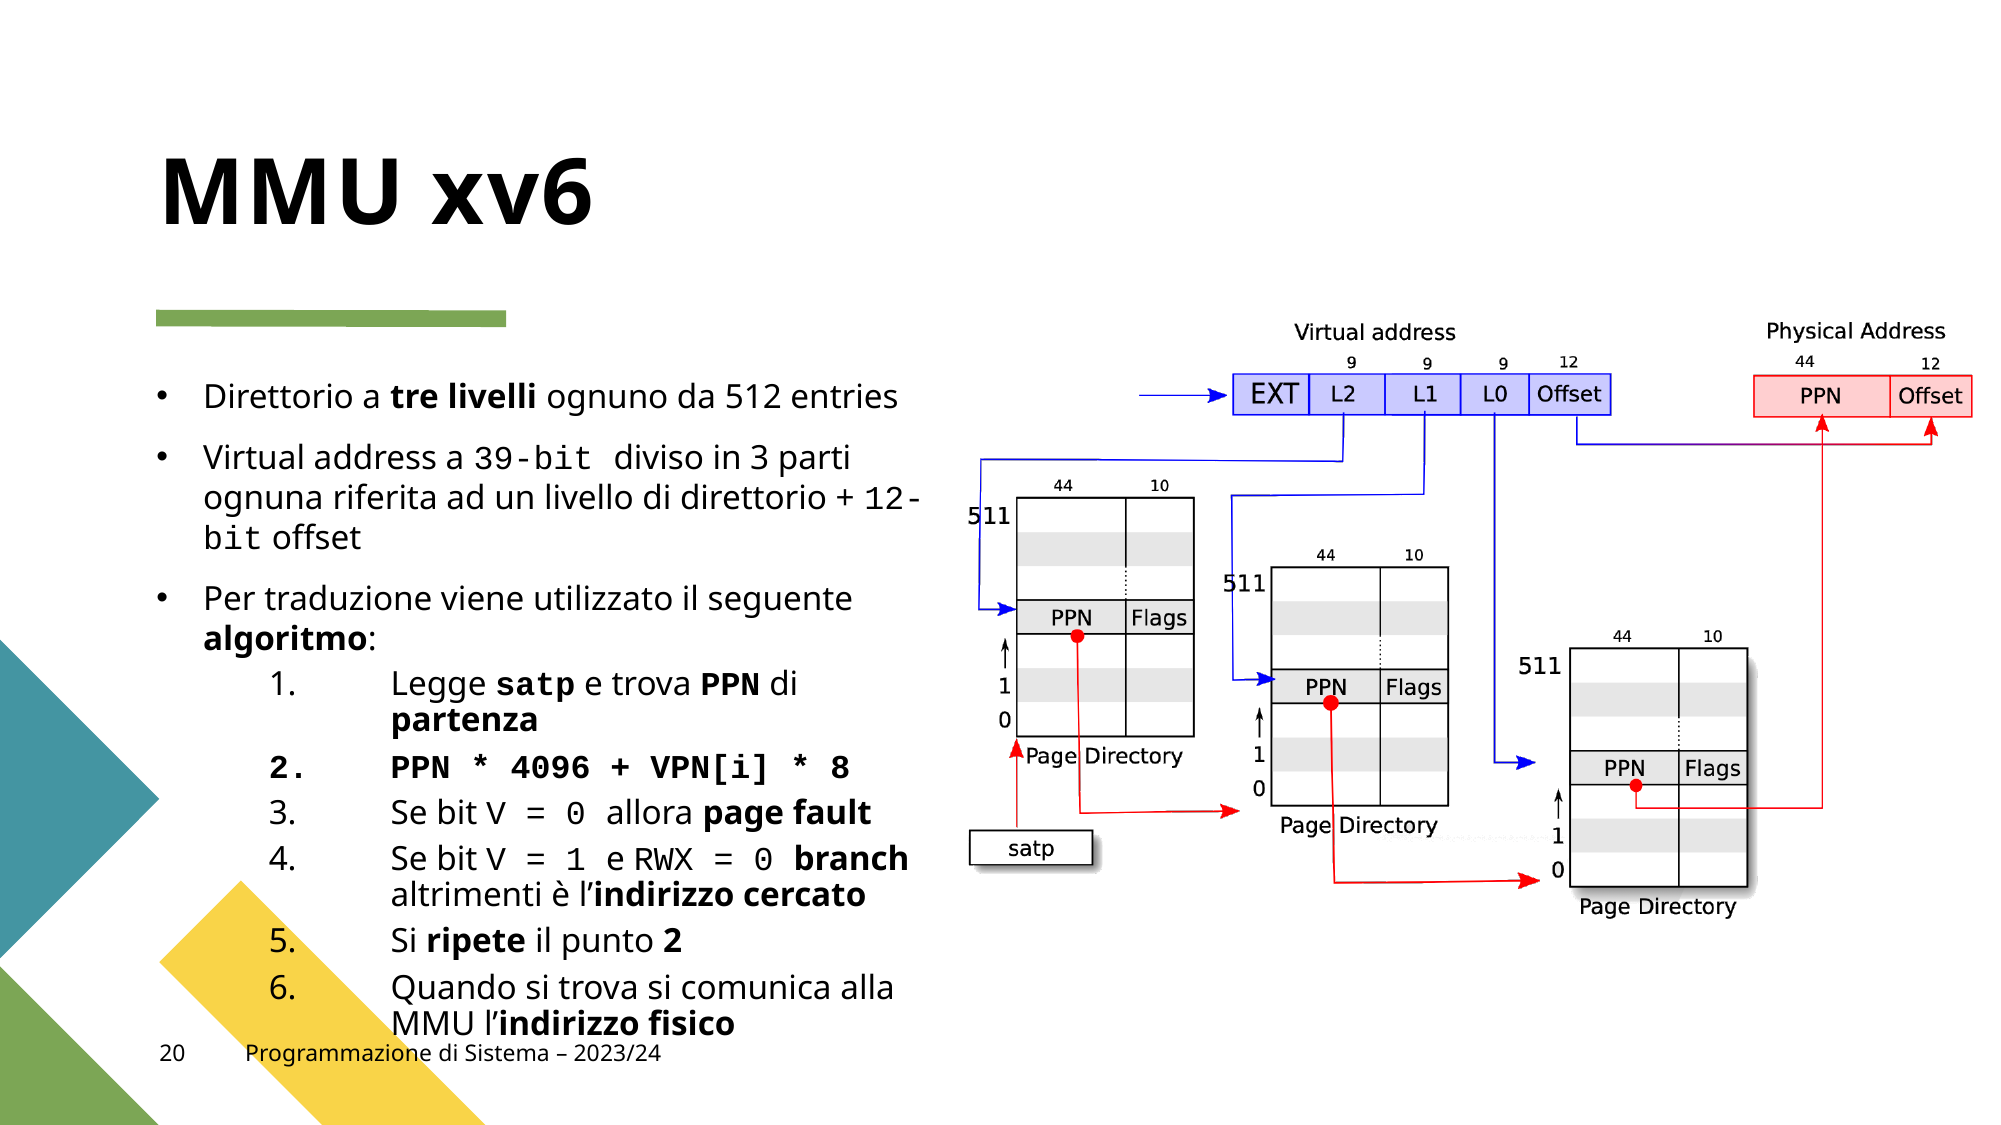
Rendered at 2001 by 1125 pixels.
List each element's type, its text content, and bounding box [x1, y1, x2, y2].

title MMU xv6 [158, 144, 969, 245]
list Direttorio a tre livelli ognuno da 512 entries Virtual address a 39-bit diviso in 3 parti ognuna riferita ad un livello di direttorio + 12-bit offset Per traduzione viene utilizzato il seguente algoritmo: Legge satp e trova PPN di partenza PPN * 4096 + VPN[i] * 8 Se bit V = 0 allora page fault Se bit V = 1 e RWX = 0 branch altrimenti è l’indirizzo cercato Si ripete il punto 2 Quando si trova si comunica alla MMU l’indirizzo fisico [156, 375, 932, 981]
slide_number 20 [159, 1038, 246, 1080]
footer Programmazione di Sistema – 2023/24 [246, 1038, 664, 1080]
picture [908, 284, 2001, 972]
